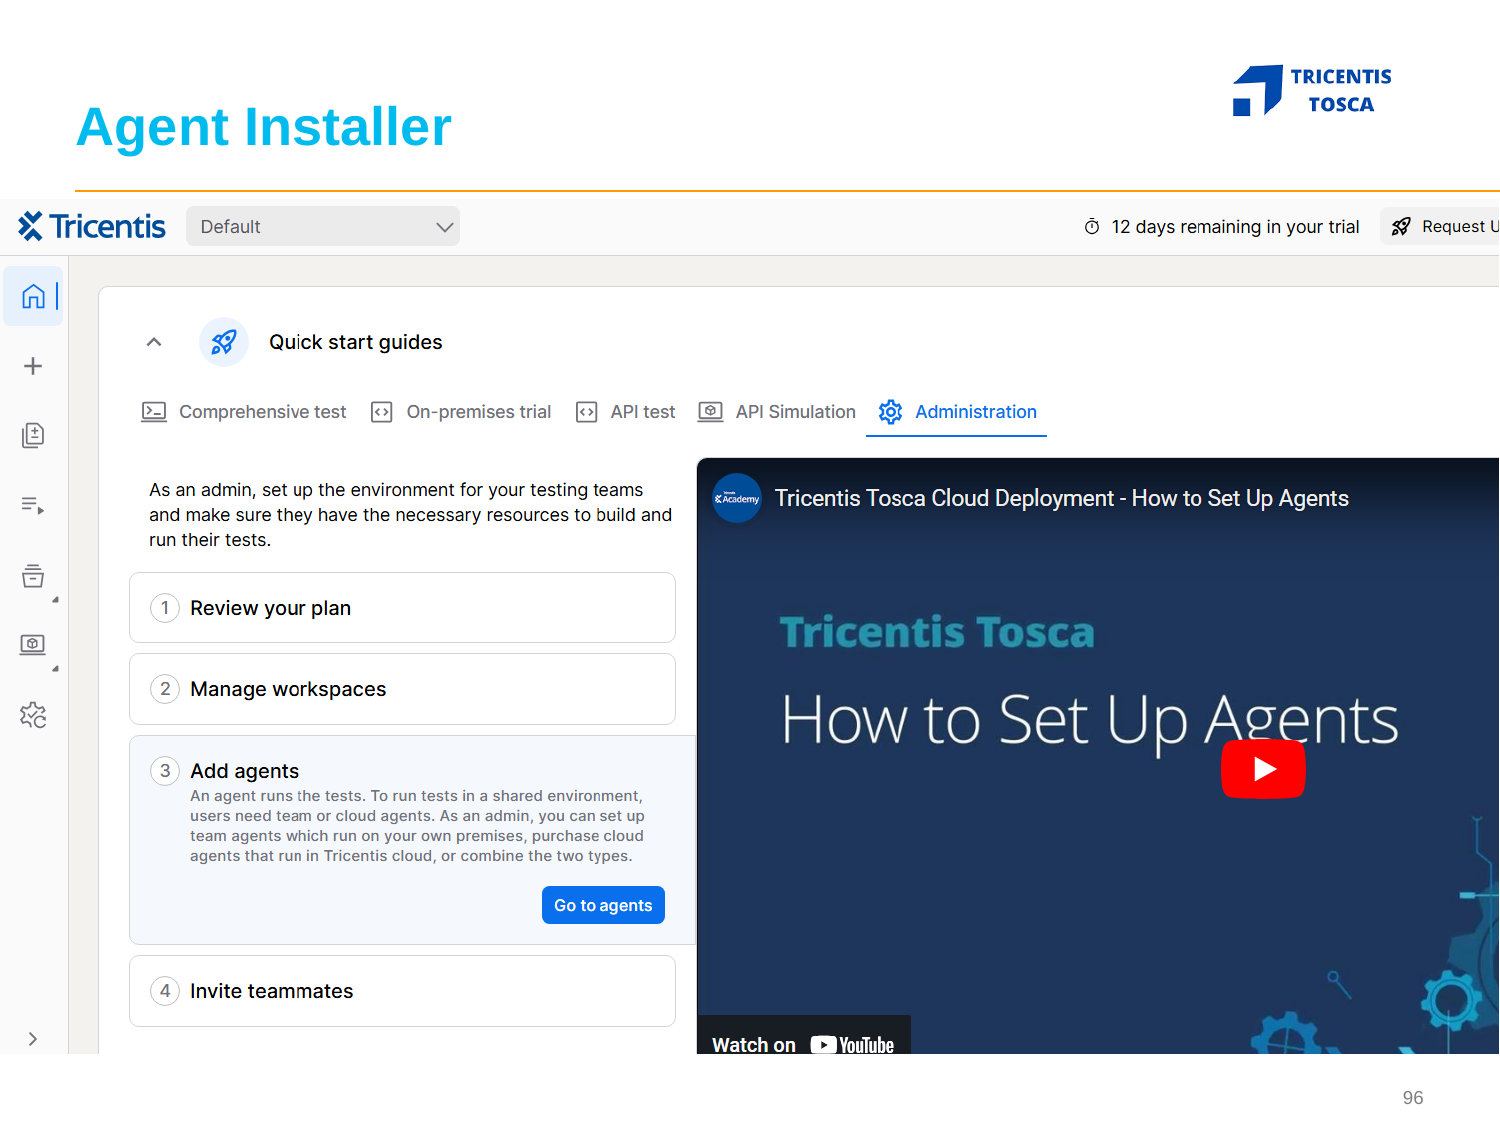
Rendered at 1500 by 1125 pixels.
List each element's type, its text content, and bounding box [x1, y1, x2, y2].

picture [0, 199, 1499, 1054]
title Agent Installer [75, 27, 1422, 157]
